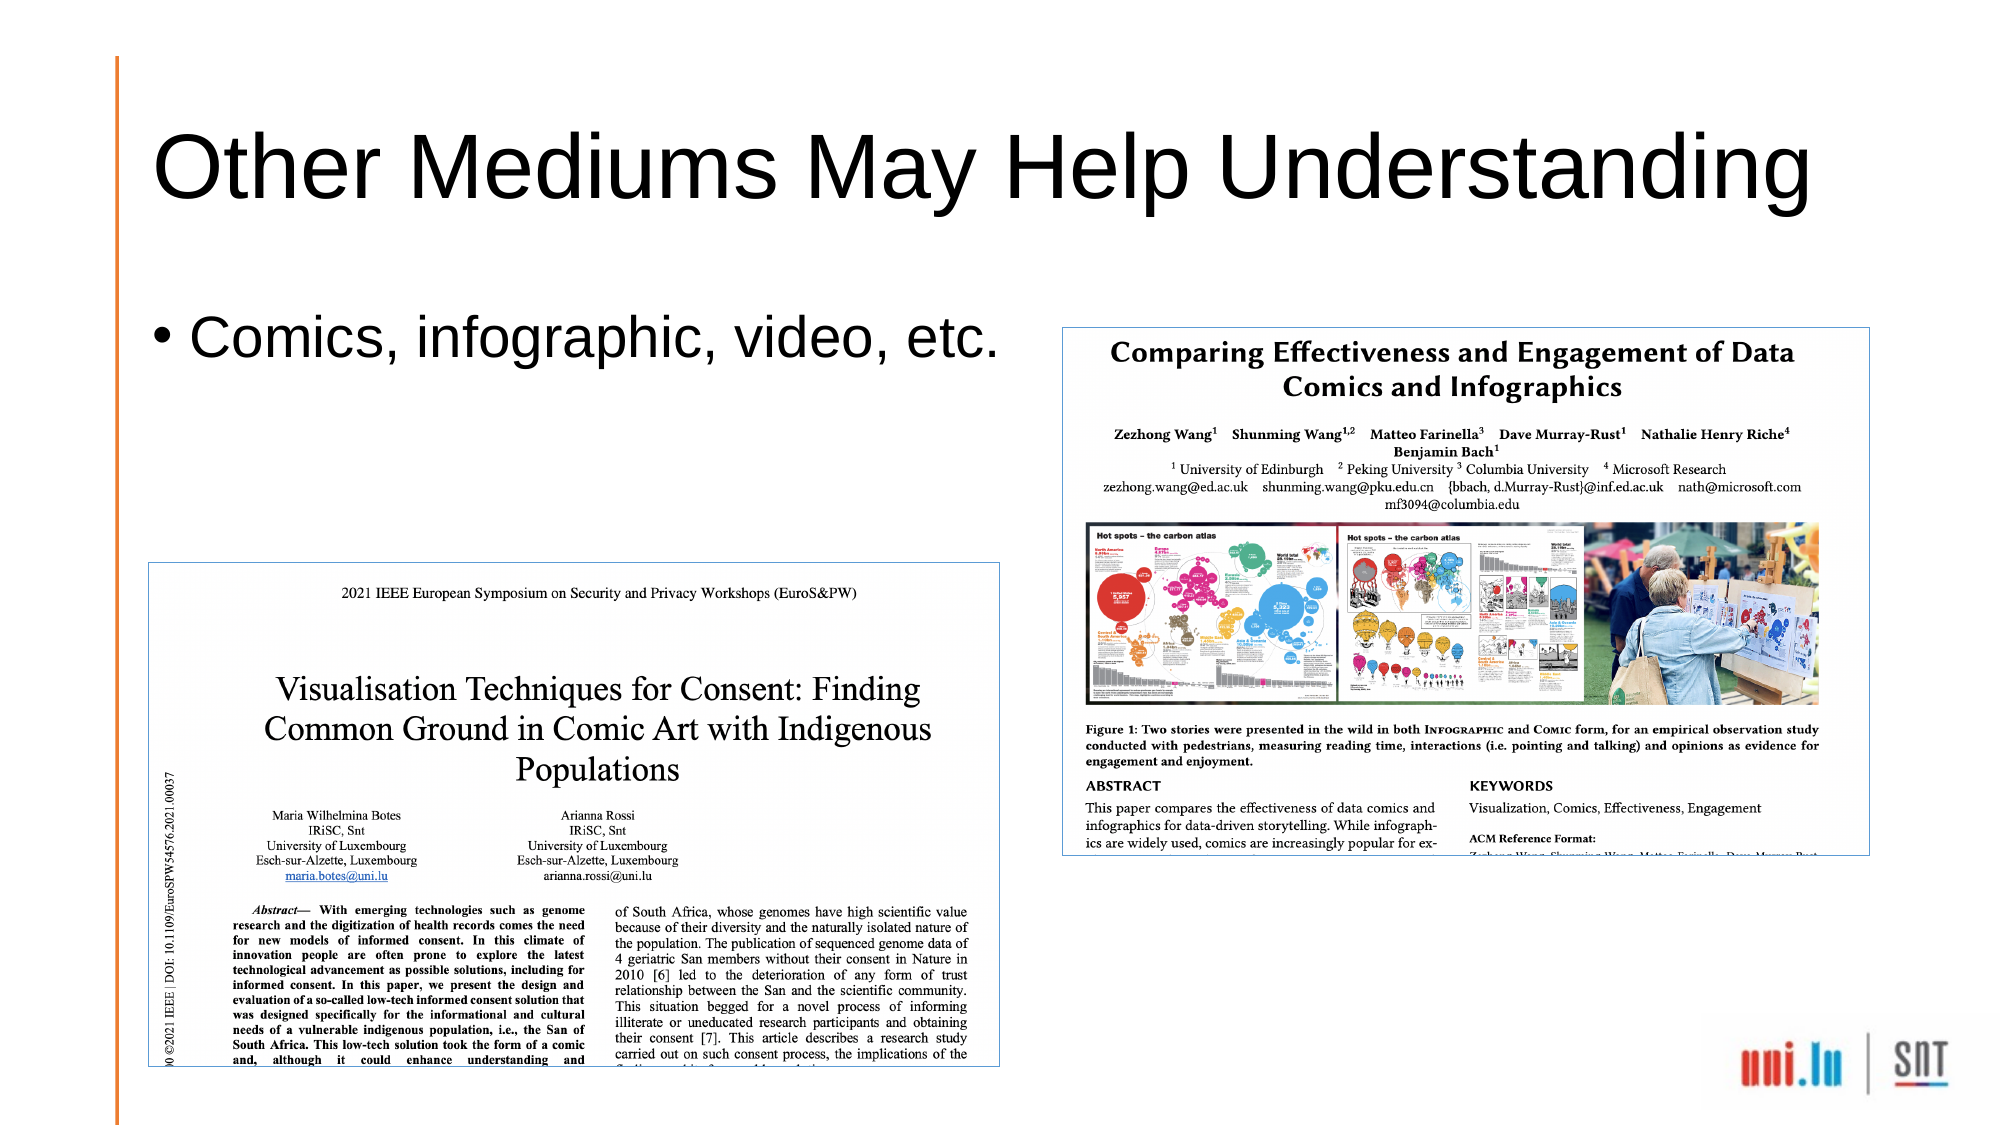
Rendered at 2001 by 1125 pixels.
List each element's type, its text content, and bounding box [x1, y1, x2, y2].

list Comics, infographic, video, etc. [137, 299, 1863, 1014]
picture [148, 562, 1001, 1067]
picture [1701, 1013, 2000, 1110]
title Other Mediums May Help Understanding [137, 59, 1863, 278]
picture [1062, 327, 1870, 856]
